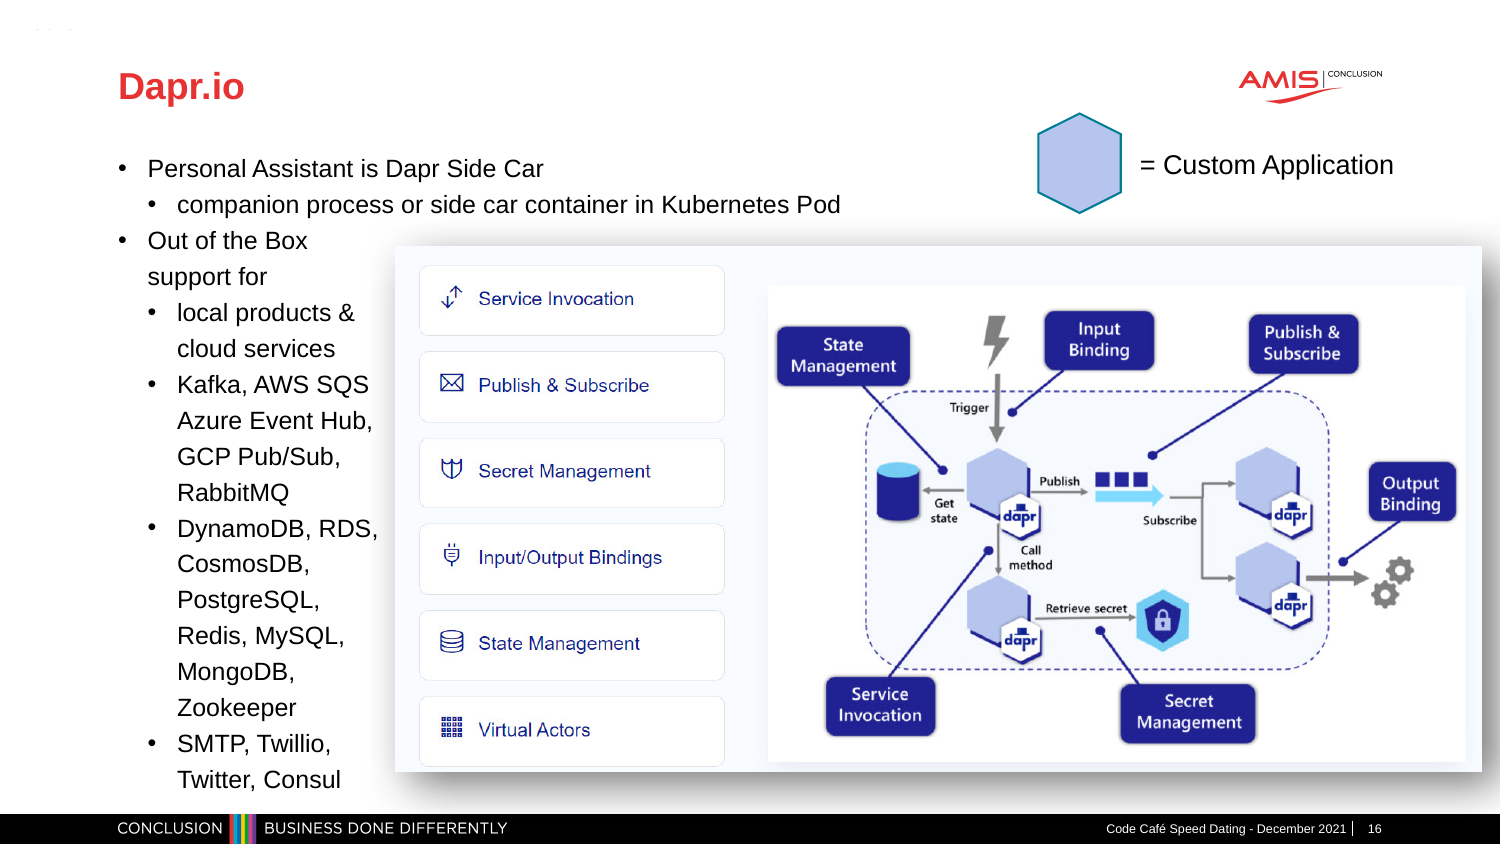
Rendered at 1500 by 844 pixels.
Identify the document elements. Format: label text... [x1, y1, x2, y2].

picture [0, 814, 236, 844]
text_box [1037, 112, 1122, 215]
slide_number 16 [1358, 820, 1382, 839]
text_box = Custom Application [1139, 146, 1395, 180]
text_box PR [386, 264, 395, 768]
text_box PR [413, 237, 1205, 246]
picture [395, 246, 1482, 772]
picture [239, 814, 1500, 844]
title Dapr.io [118, 47, 1205, 130]
picture [1205, 59, 1388, 106]
list Personal Assistant is Dapr Side Car companion process or side car container in Kubernetes Pod Out of the Box support for local products & cloud services Kafka, AWS SQS Azure Event Hub, GCP Pub/Sub, RabbitMQ DynamoDB, RDS, CosmosDB, PostgreSQL, Redis, MySQL, MongoDB, Zookeeper SMTP, Twillio, Twitter, Consul [118, 147, 1205, 768]
footer Code Café Speed Dating - December 2021 [814, 820, 1347, 839]
